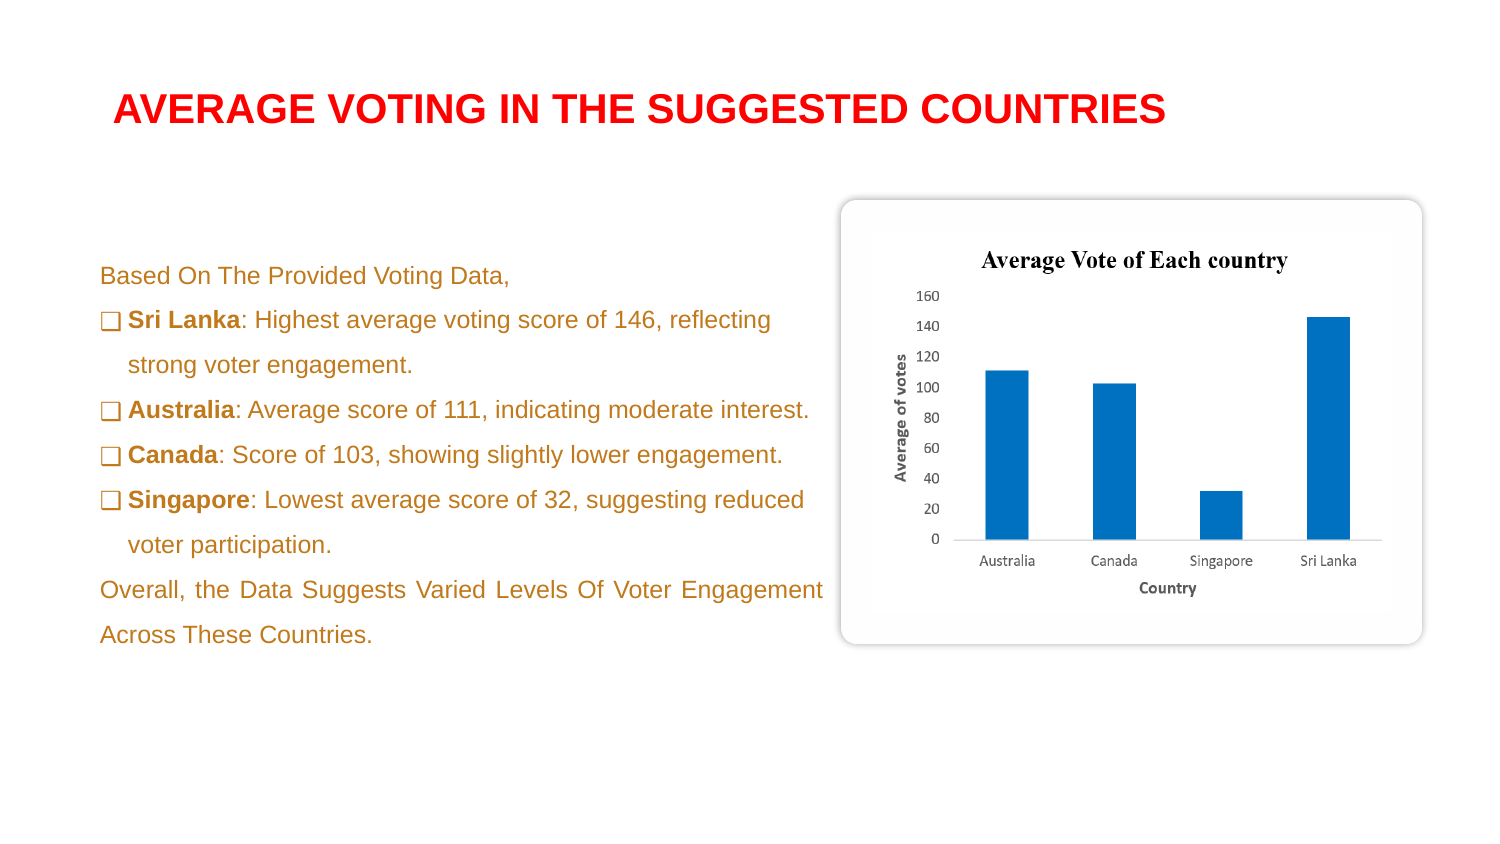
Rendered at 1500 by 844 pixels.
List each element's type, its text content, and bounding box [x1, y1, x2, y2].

subtitle Based On The Provided Voting Data, Sri Lanka: Highest average voting score of 146, reflecting strong voter engagement. Australia: Average score of 111, indicating moderate interest. Canada: Score of 103, showing slightly lower engagement. Singapore: Lowest average score of 32, suggesting reduced voter participation. Overall, the Data Suggests Varied Levels Of Voter Engagement Across These Countries. [84, 229, 840, 744]
picture [871, 231, 1392, 613]
title AVERAGE VOTING IN THE SUGGESTED COUNTRIES [84, 72, 1195, 153]
